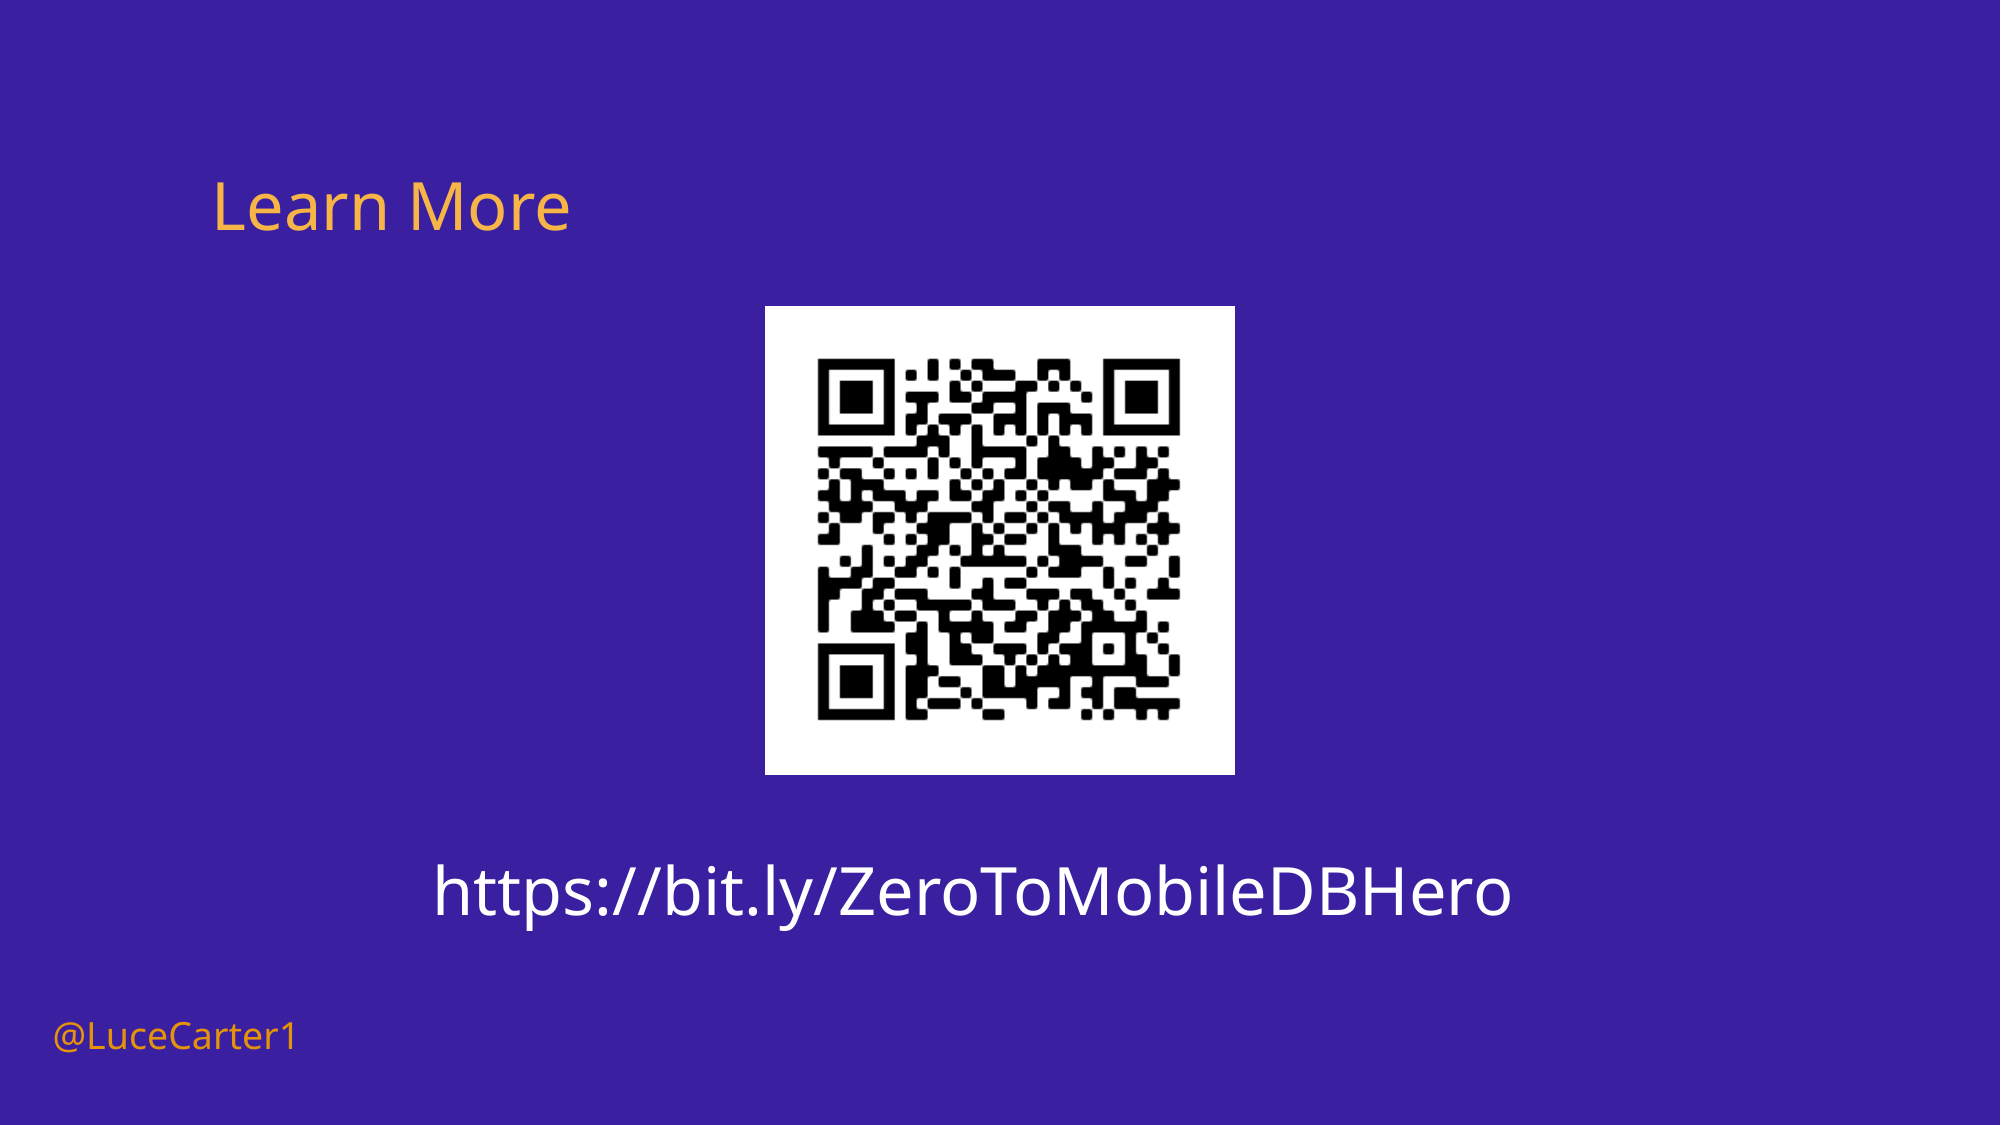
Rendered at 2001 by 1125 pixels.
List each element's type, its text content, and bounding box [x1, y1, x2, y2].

picture [765, 306, 1235, 775]
text_box https://bit.ly/ZeroToMobileDBHero [417, 841, 1733, 937]
text_box @LuceCarter1 [37, 1004, 1038, 1065]
text_box Learn More [196, 156, 588, 252]
